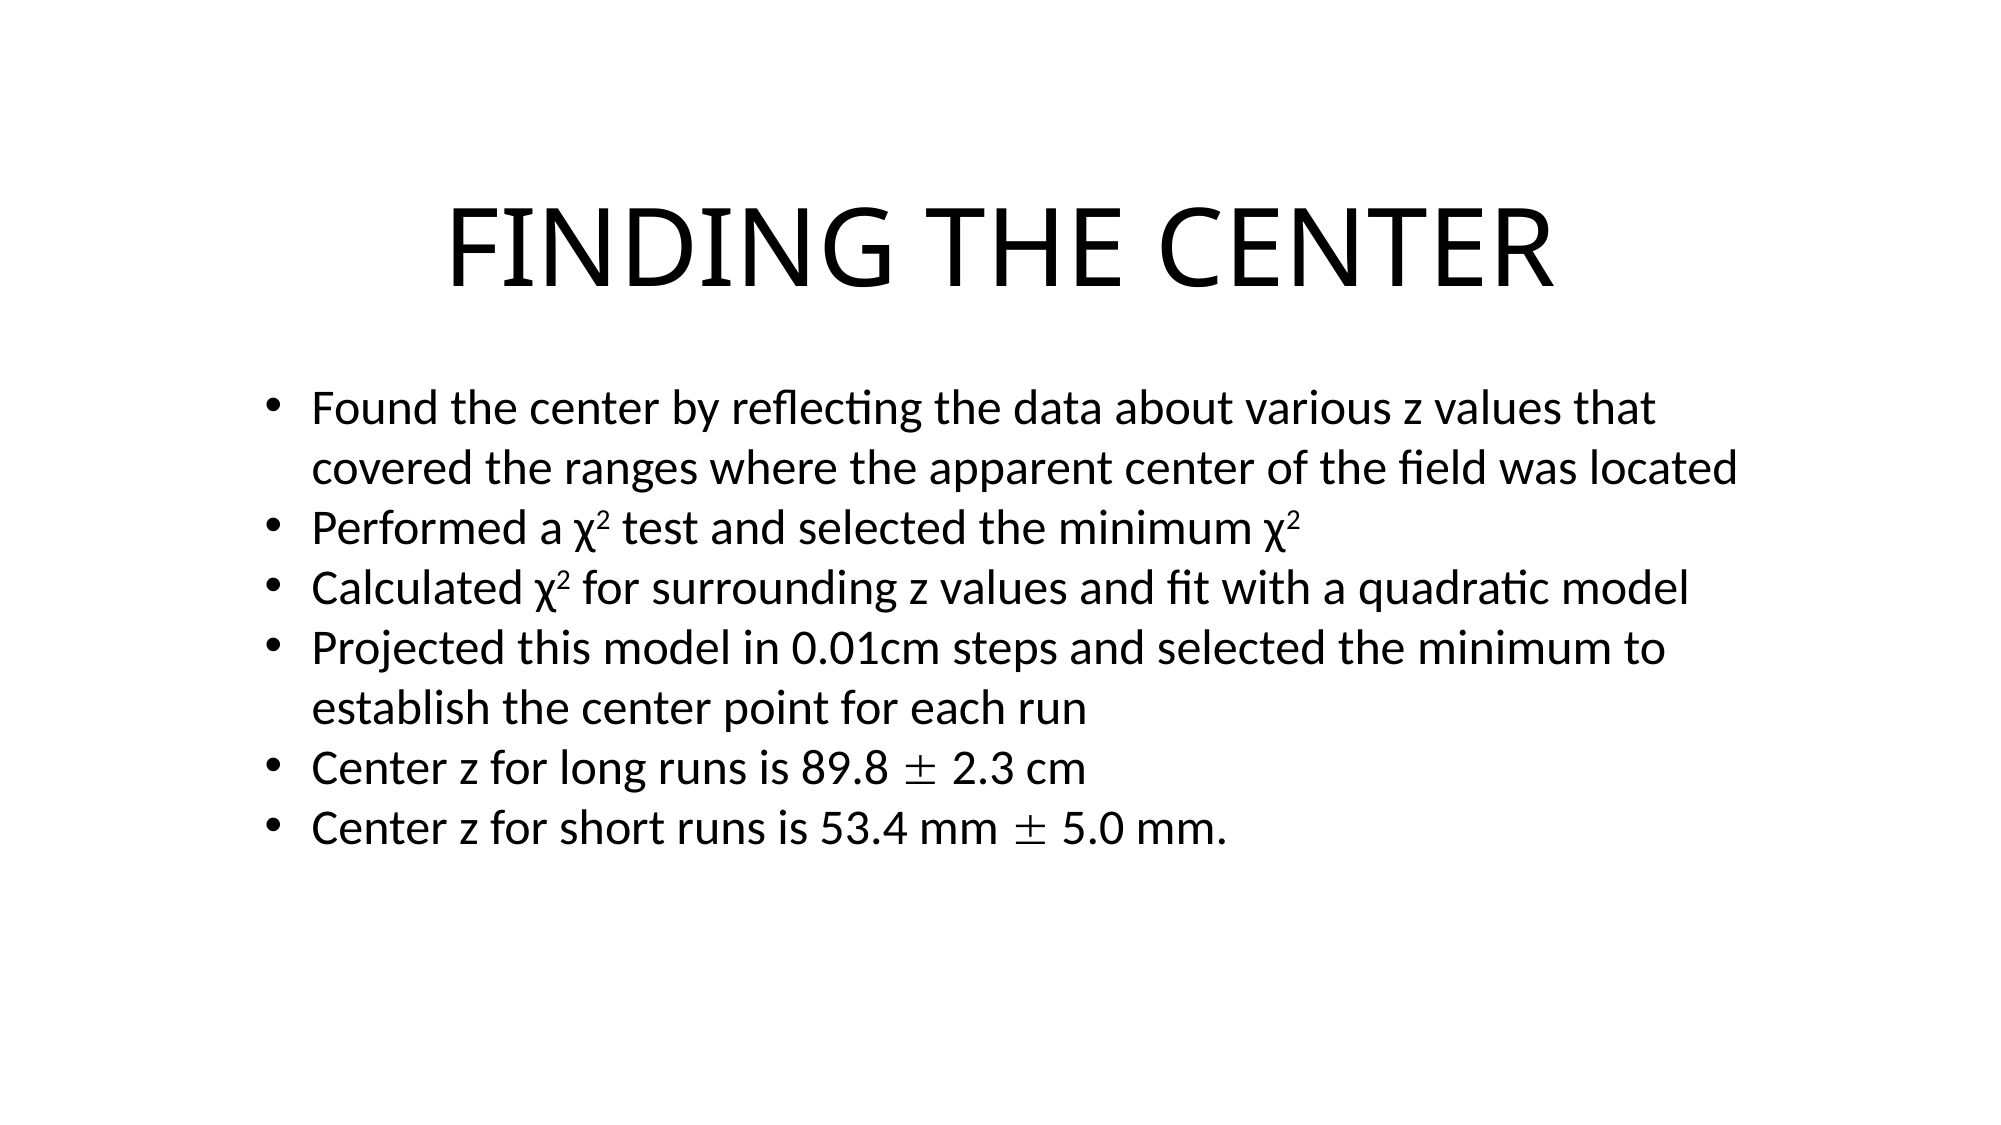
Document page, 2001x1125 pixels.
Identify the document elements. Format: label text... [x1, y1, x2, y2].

title FINDING THE CENTER [249, 184, 1750, 318]
text_box Found the center by reflecting the data about various z values that covered the ranges where the apparent center of the field was located Performed a χ2 test and selected the minimum χ2 Calculated χ2 for surrounding z values and fit with a quadratic model Projected this model in 0.01cm steps and selected the minimum to establish the center point for each run Center z for long runs is 89.8  2.3 cm Center z for short runs is 53.4 mm  5.0 mm. [249, 366, 1768, 982]
